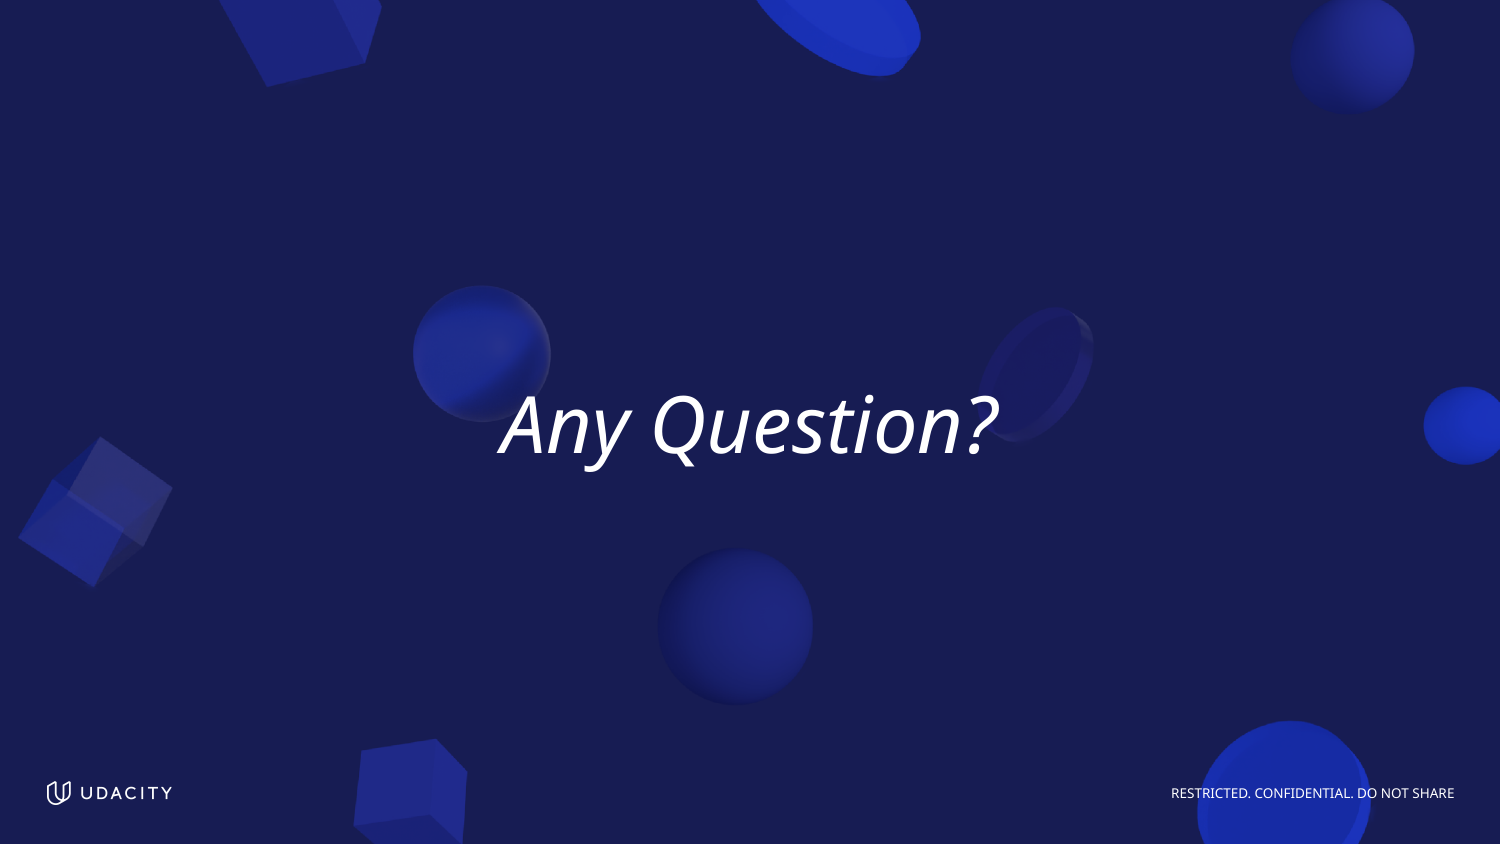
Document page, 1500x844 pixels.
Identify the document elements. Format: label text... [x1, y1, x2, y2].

title Any Question? [100, 306, 1400, 538]
picture [0, 0, 1500, 844]
